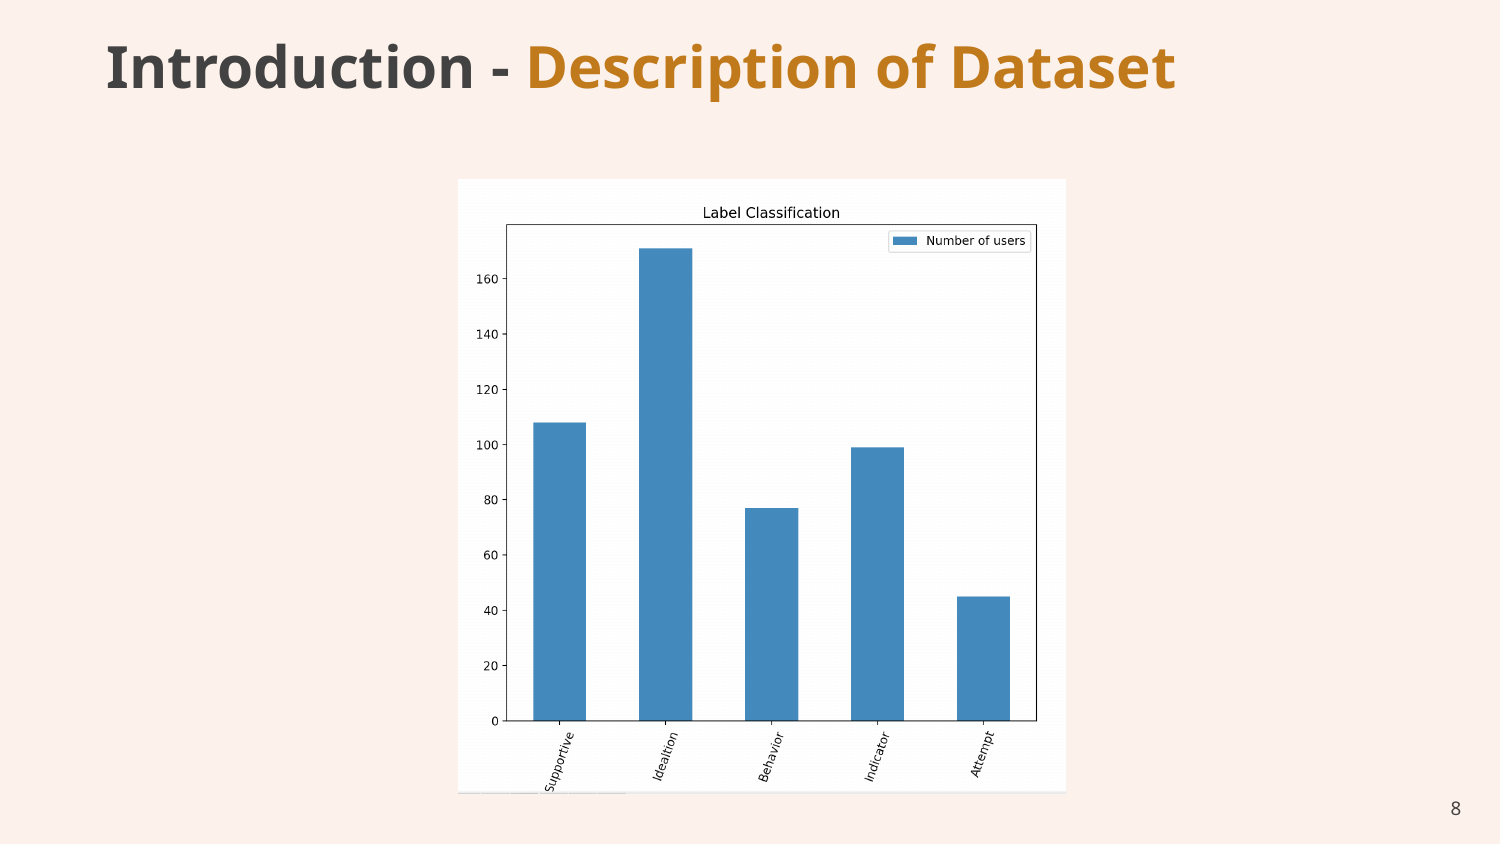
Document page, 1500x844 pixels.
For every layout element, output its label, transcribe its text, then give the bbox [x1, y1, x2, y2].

title Introduction - Description of Dataset [91, 15, 1245, 180]
picture [458, 179, 1066, 794]
slide_number 8 [1386, 777, 1477, 842]
